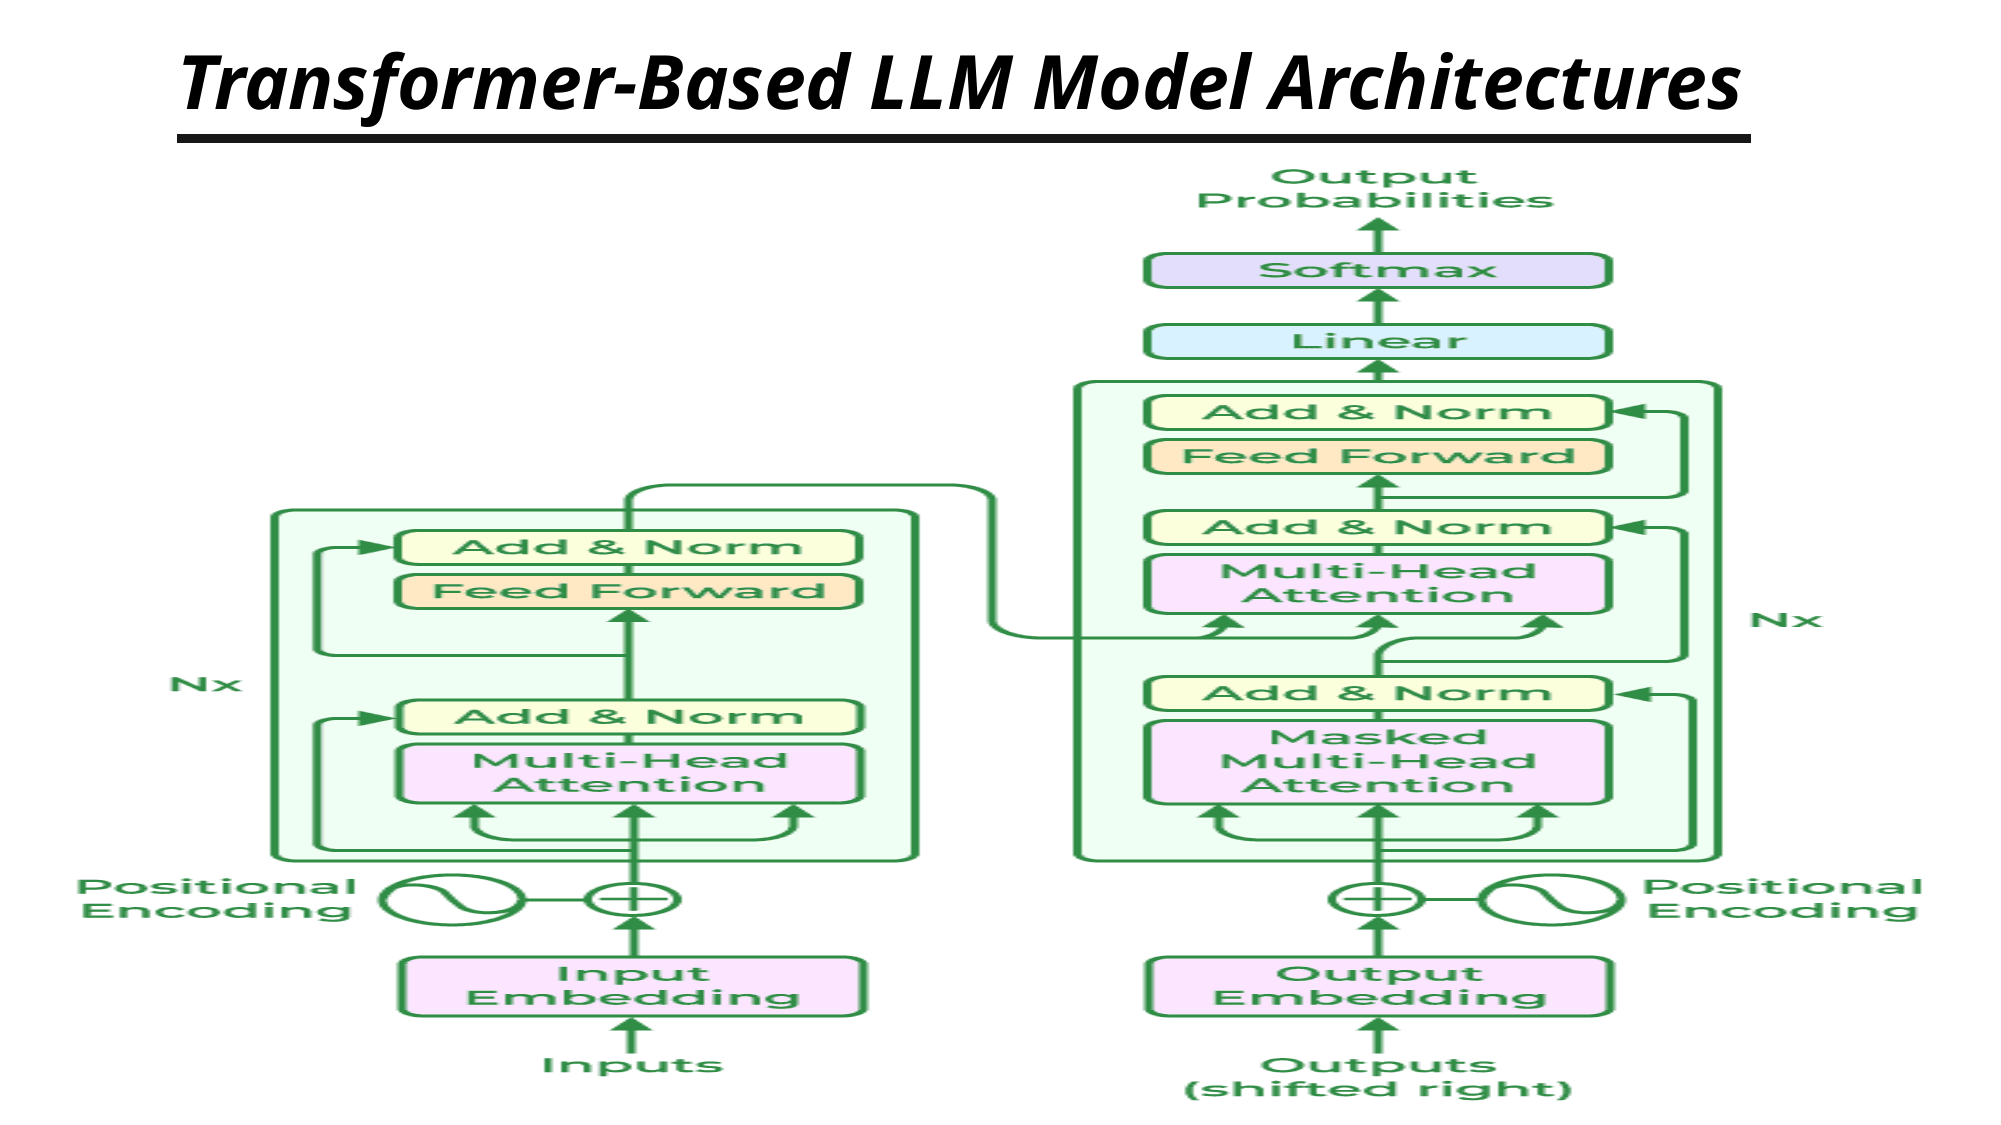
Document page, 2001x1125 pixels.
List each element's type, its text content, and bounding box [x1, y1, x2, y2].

picture [0, 143, 2000, 1125]
title Transformer-Based LLM Model Architectures [162, 36, 1888, 134]
